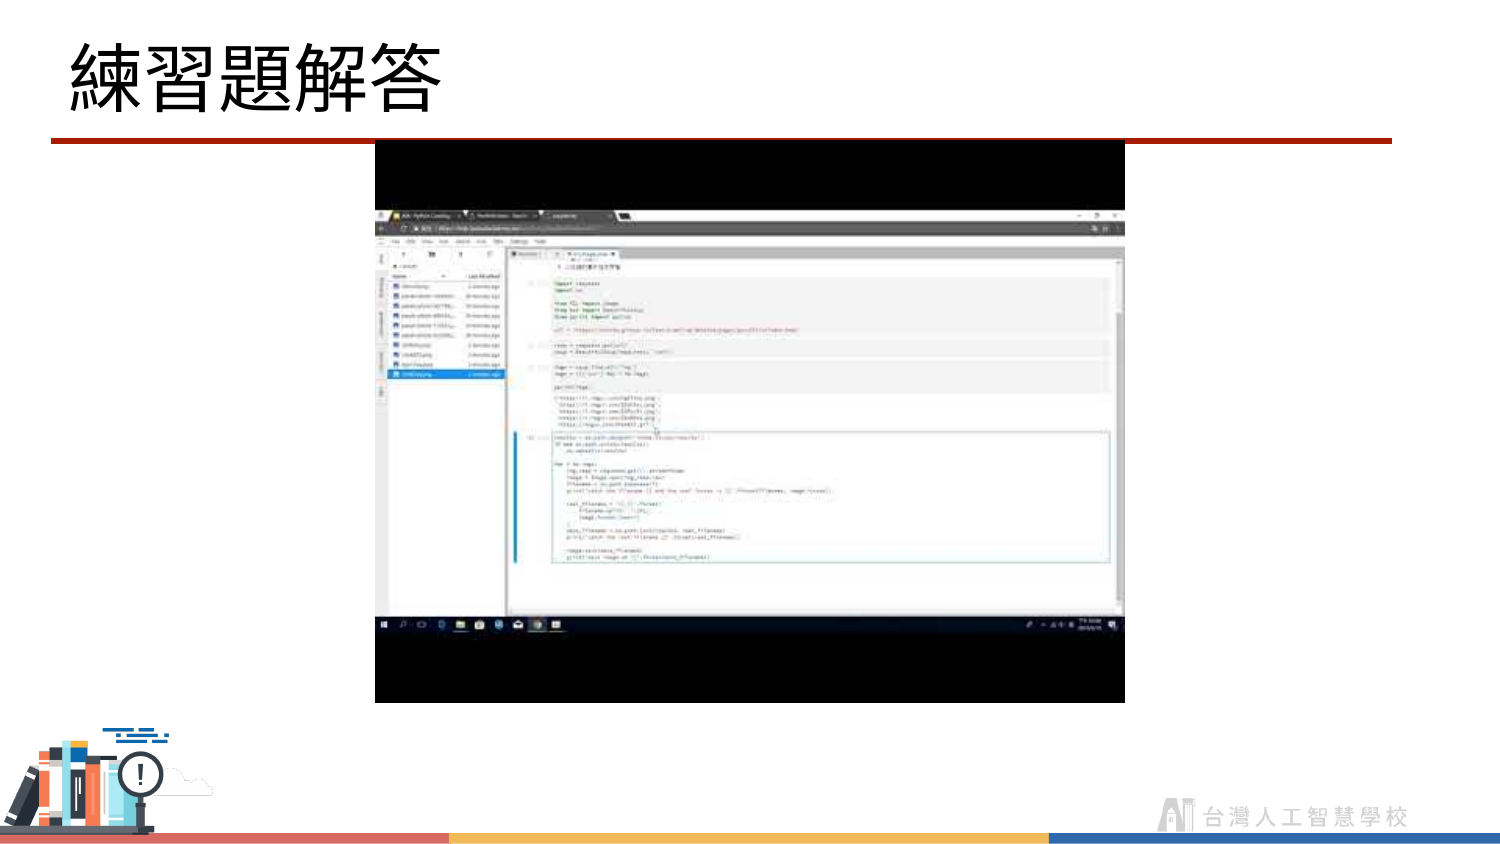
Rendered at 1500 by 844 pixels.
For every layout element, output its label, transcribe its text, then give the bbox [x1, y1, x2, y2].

title 練習題解答 [63, 29, 1462, 124]
picture [374, 140, 1126, 704]
picture [0, 728, 213, 835]
